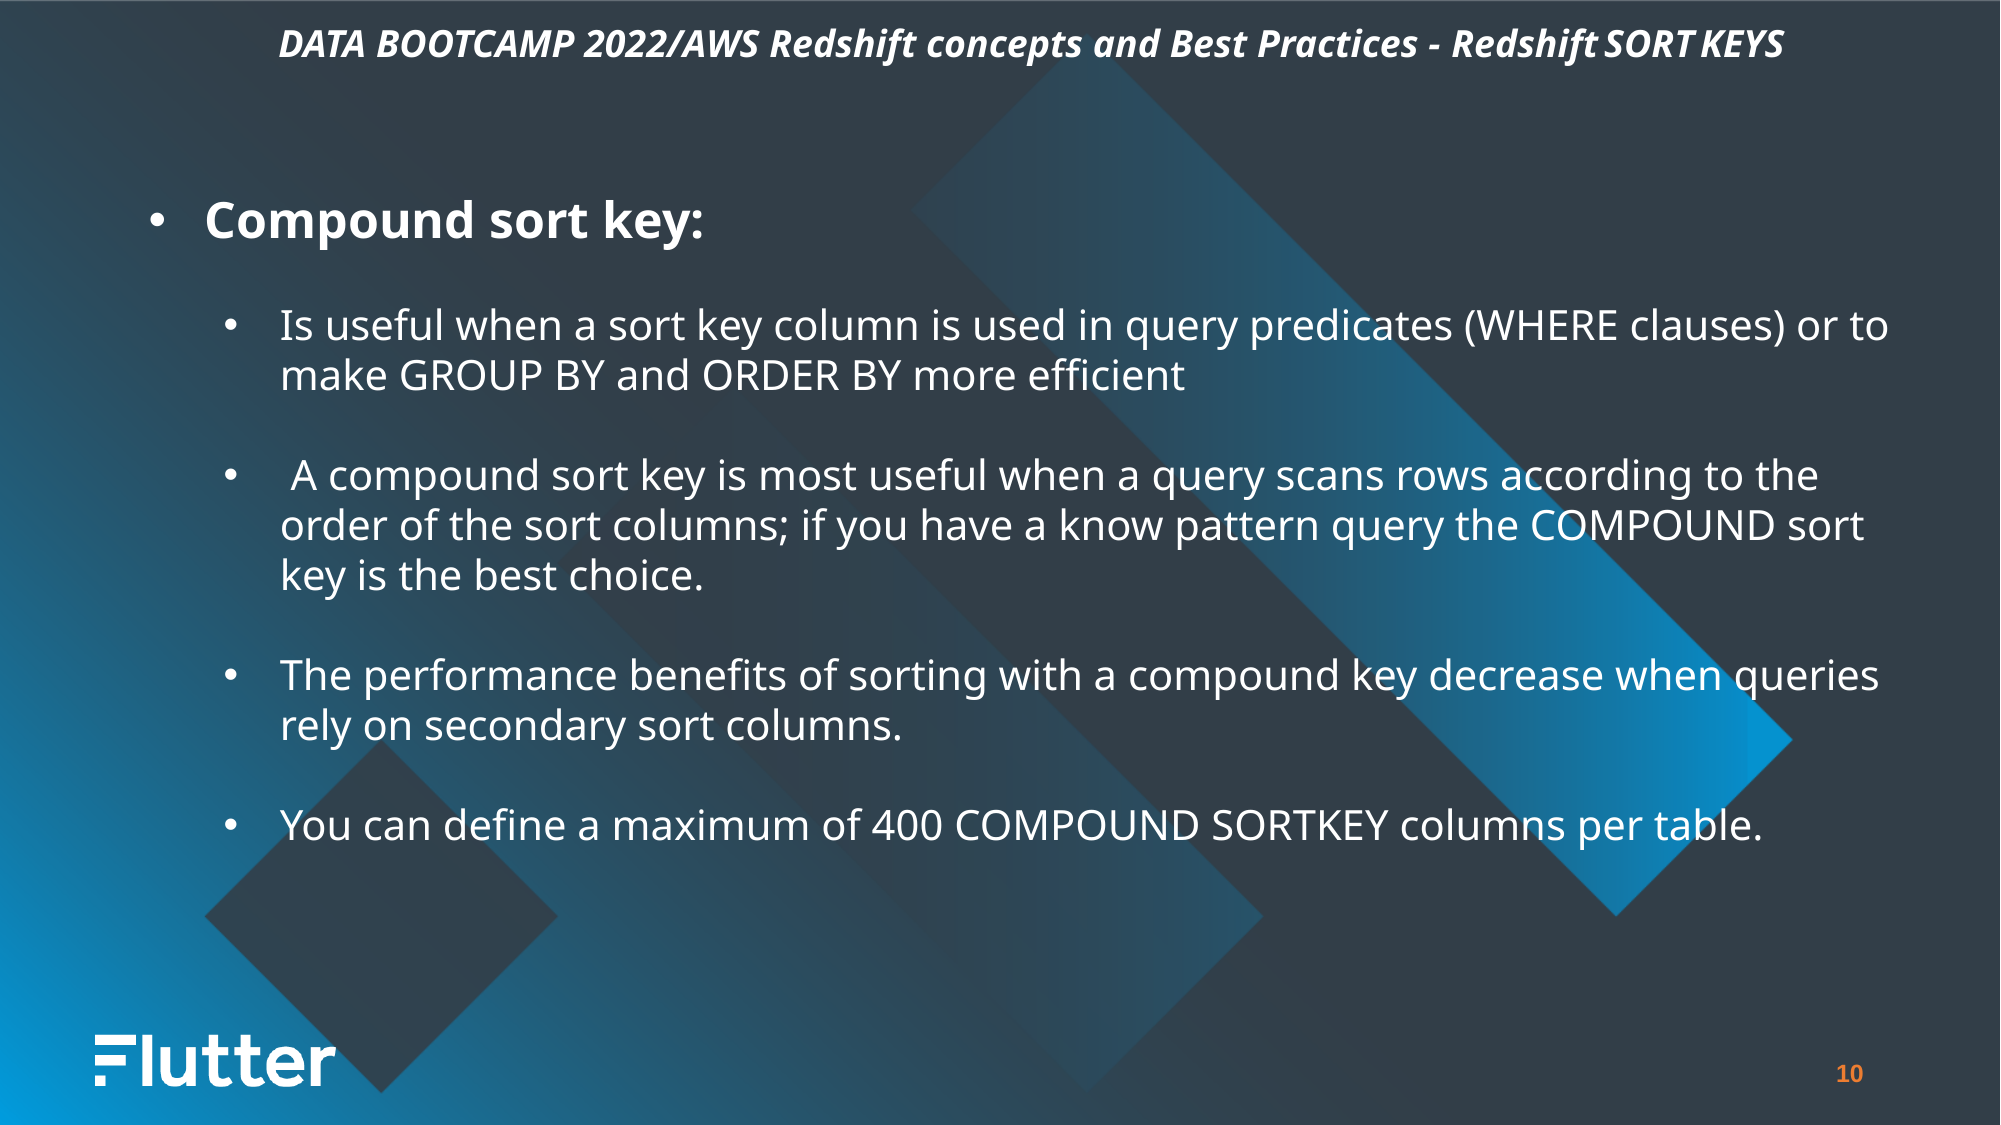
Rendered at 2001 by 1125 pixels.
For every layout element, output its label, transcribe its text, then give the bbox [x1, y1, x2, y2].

picture [96, 1035, 135, 1044]
picture [143, 1035, 152, 1085]
text_box DATA BOOTCAMP 2022/AWS Redshift concepts and Best Practices - Redshift SORT KEYS [170, 12, 1893, 72]
picture [96, 1056, 125, 1065]
picture [0, 0, 2000, 1125]
picture [96, 1076, 105, 1085]
text_box Compound sort key: Is useful when a sort key column is used in query predicates (WHERE clauses) or to make GROUP BY and ORDER BY more efficient A compound sort key is most useful when a query scans rows according to the order of the sort columns; if you have a know pattern query the COMPOUND sort key is the best choice. The performance benefits of sorting with a compound key decrease when queries rely on secondary sort columns. You can define a maximum of 400 COMPOUND SORTKEY columns per table. [133, 131, 1930, 857]
